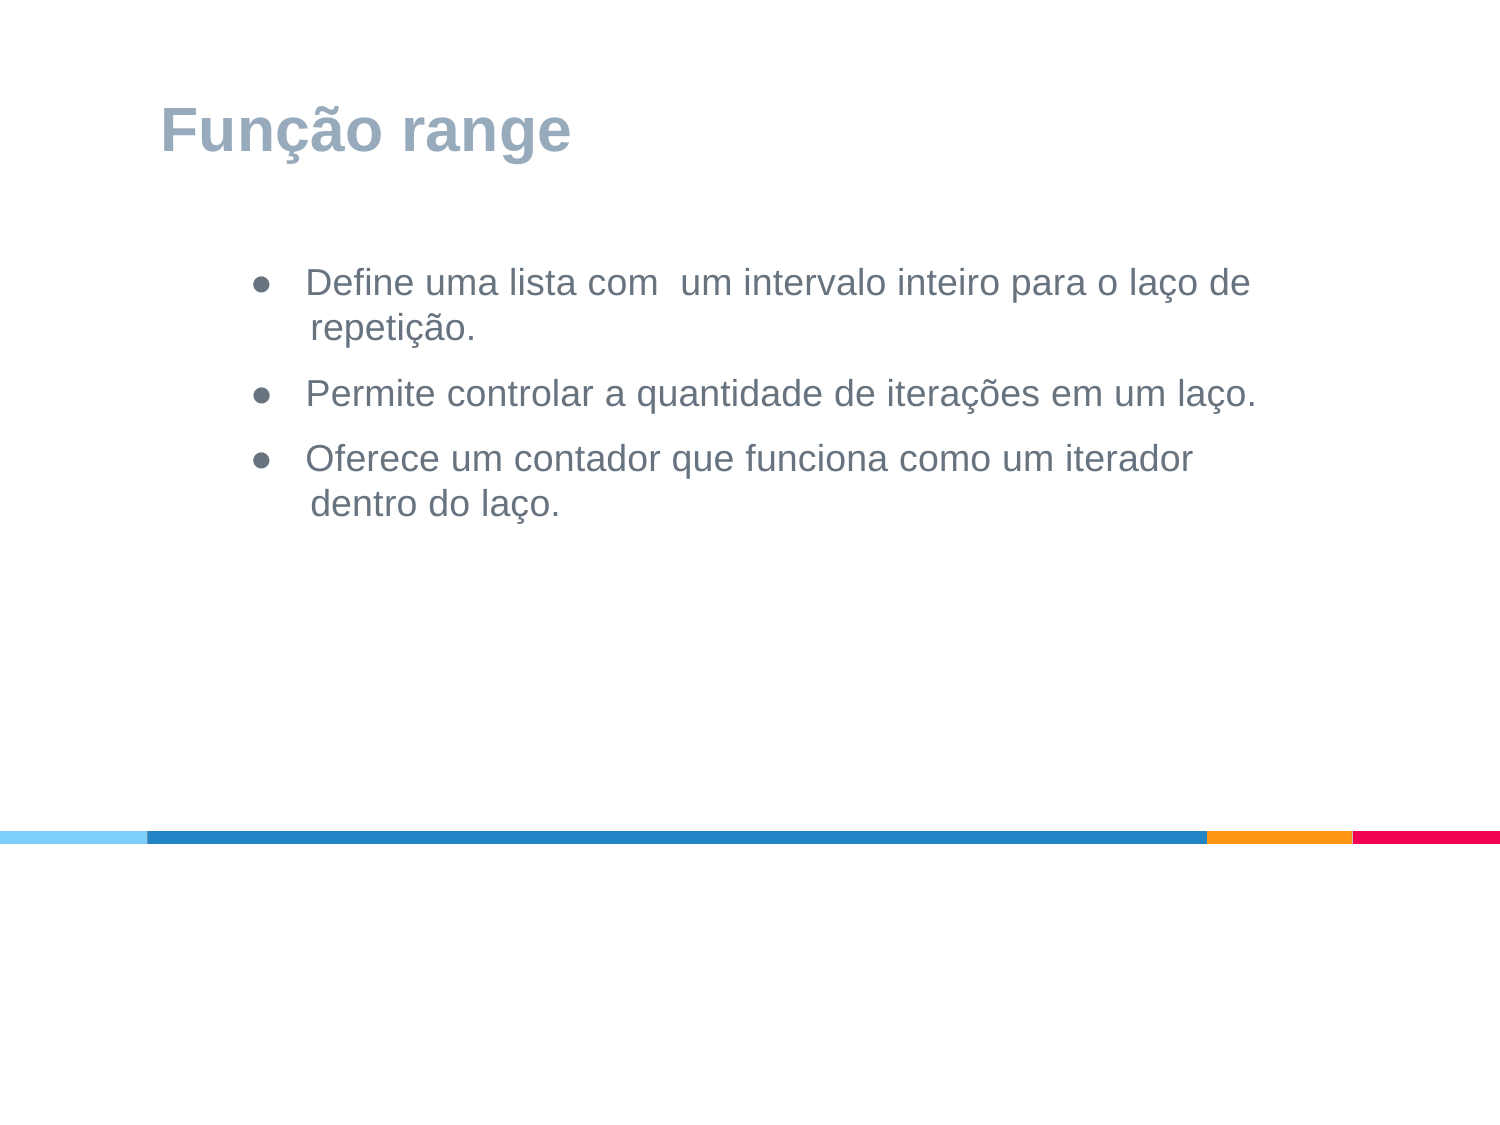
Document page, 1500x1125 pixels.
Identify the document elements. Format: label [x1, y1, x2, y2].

picture [0, 0, 1500, 844]
